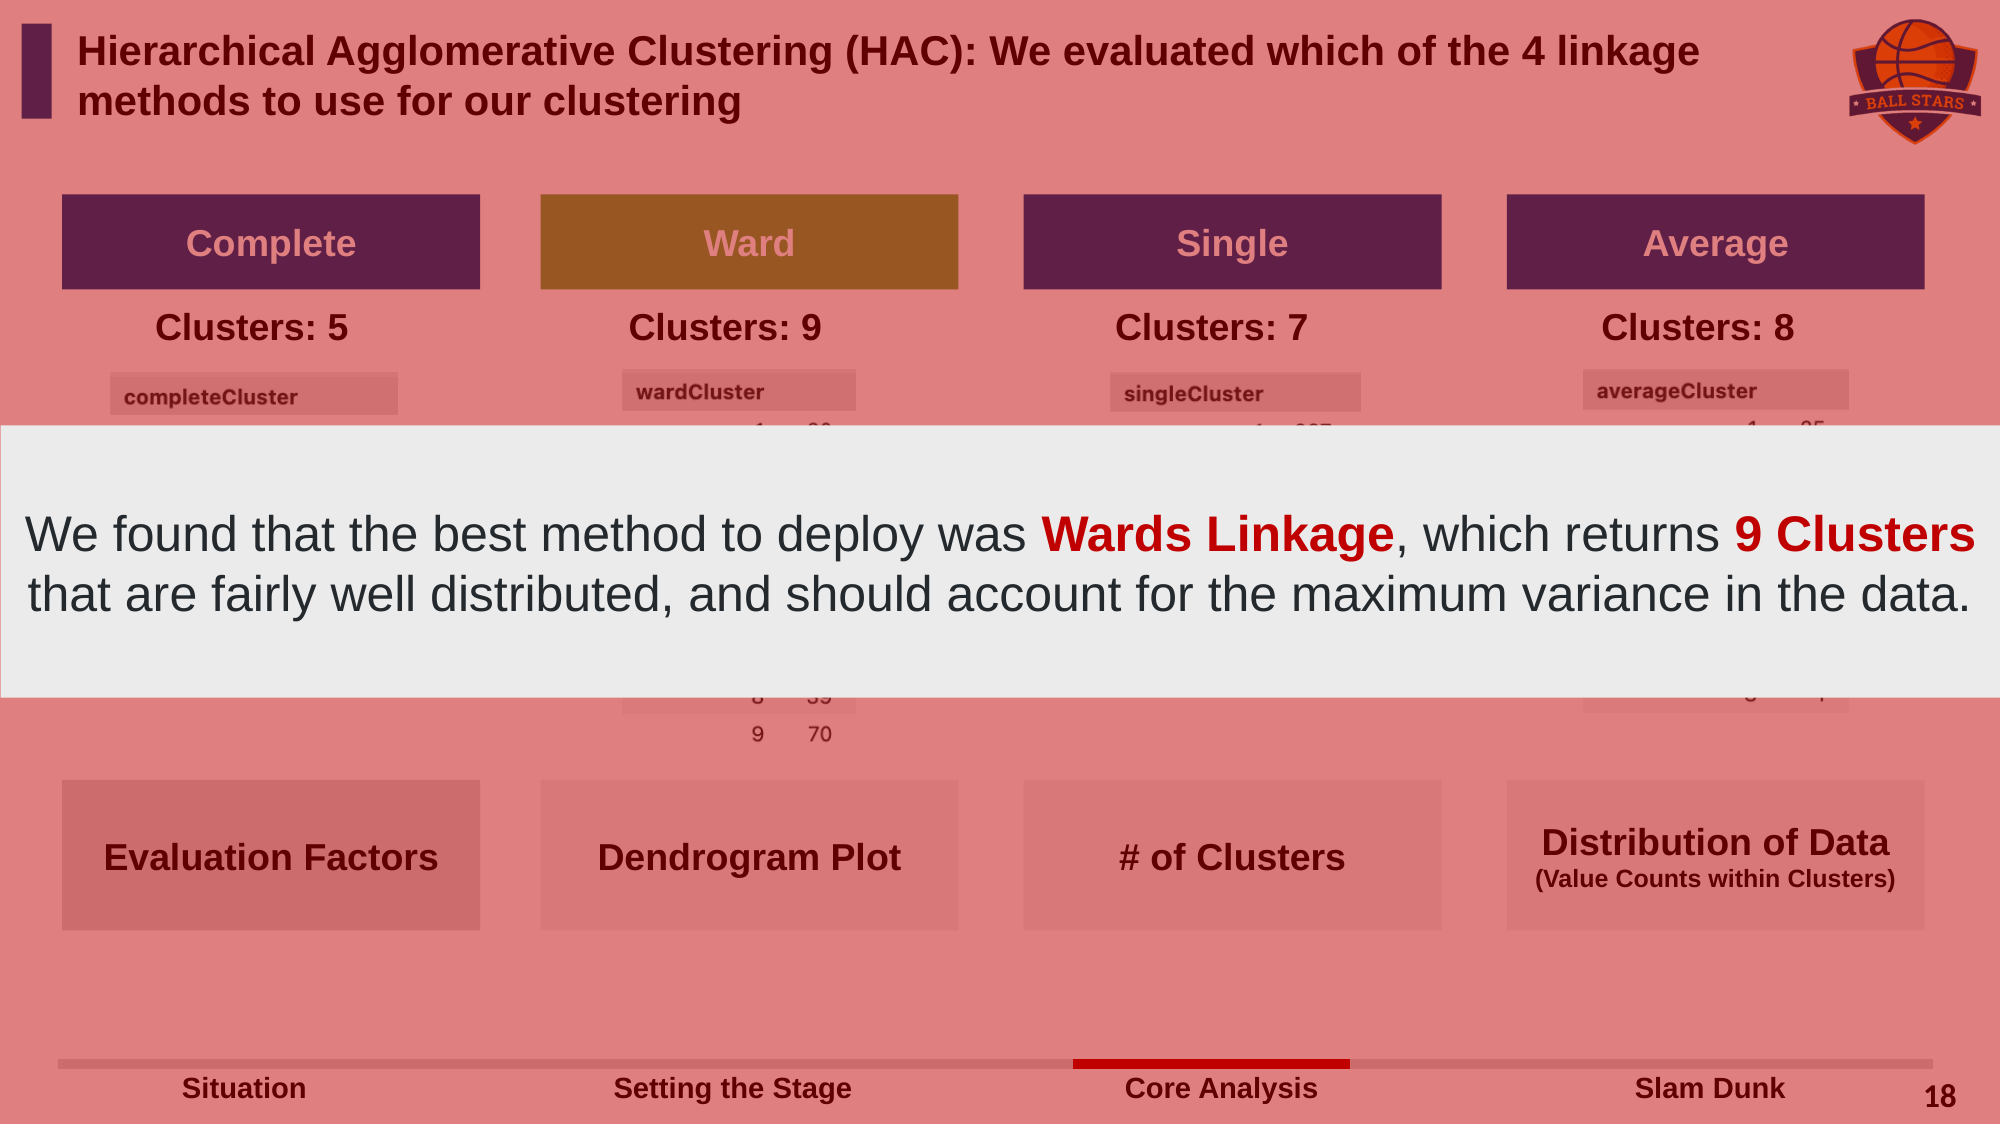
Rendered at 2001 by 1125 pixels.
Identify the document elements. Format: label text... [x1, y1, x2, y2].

text_box We found that the best method to deploy was Wards Linkage, which returns 9 Clusters that are fairly well distributed, and should account for the maximum variance in the data. [856, 424, 1583, 699]
picture [620, 369, 856, 756]
picture [1583, 369, 1848, 714]
picture [105, 372, 398, 615]
text_box [0, 0, 2000, 424]
text_box We found that the best method to deploy was Wards Linkage, which returns 9 Clusters that are fairly well distributed, and should account for the maximum variance in the data. [0, 424, 620, 699]
text_box We found that the best method to deploy was Wards Linkage, which returns 9 Clusters that are fairly well distributed, and should account for the maximum variance in the data. [1848, 424, 2000, 699]
picture [1104, 372, 1361, 679]
text_box [0, 699, 2000, 1125]
